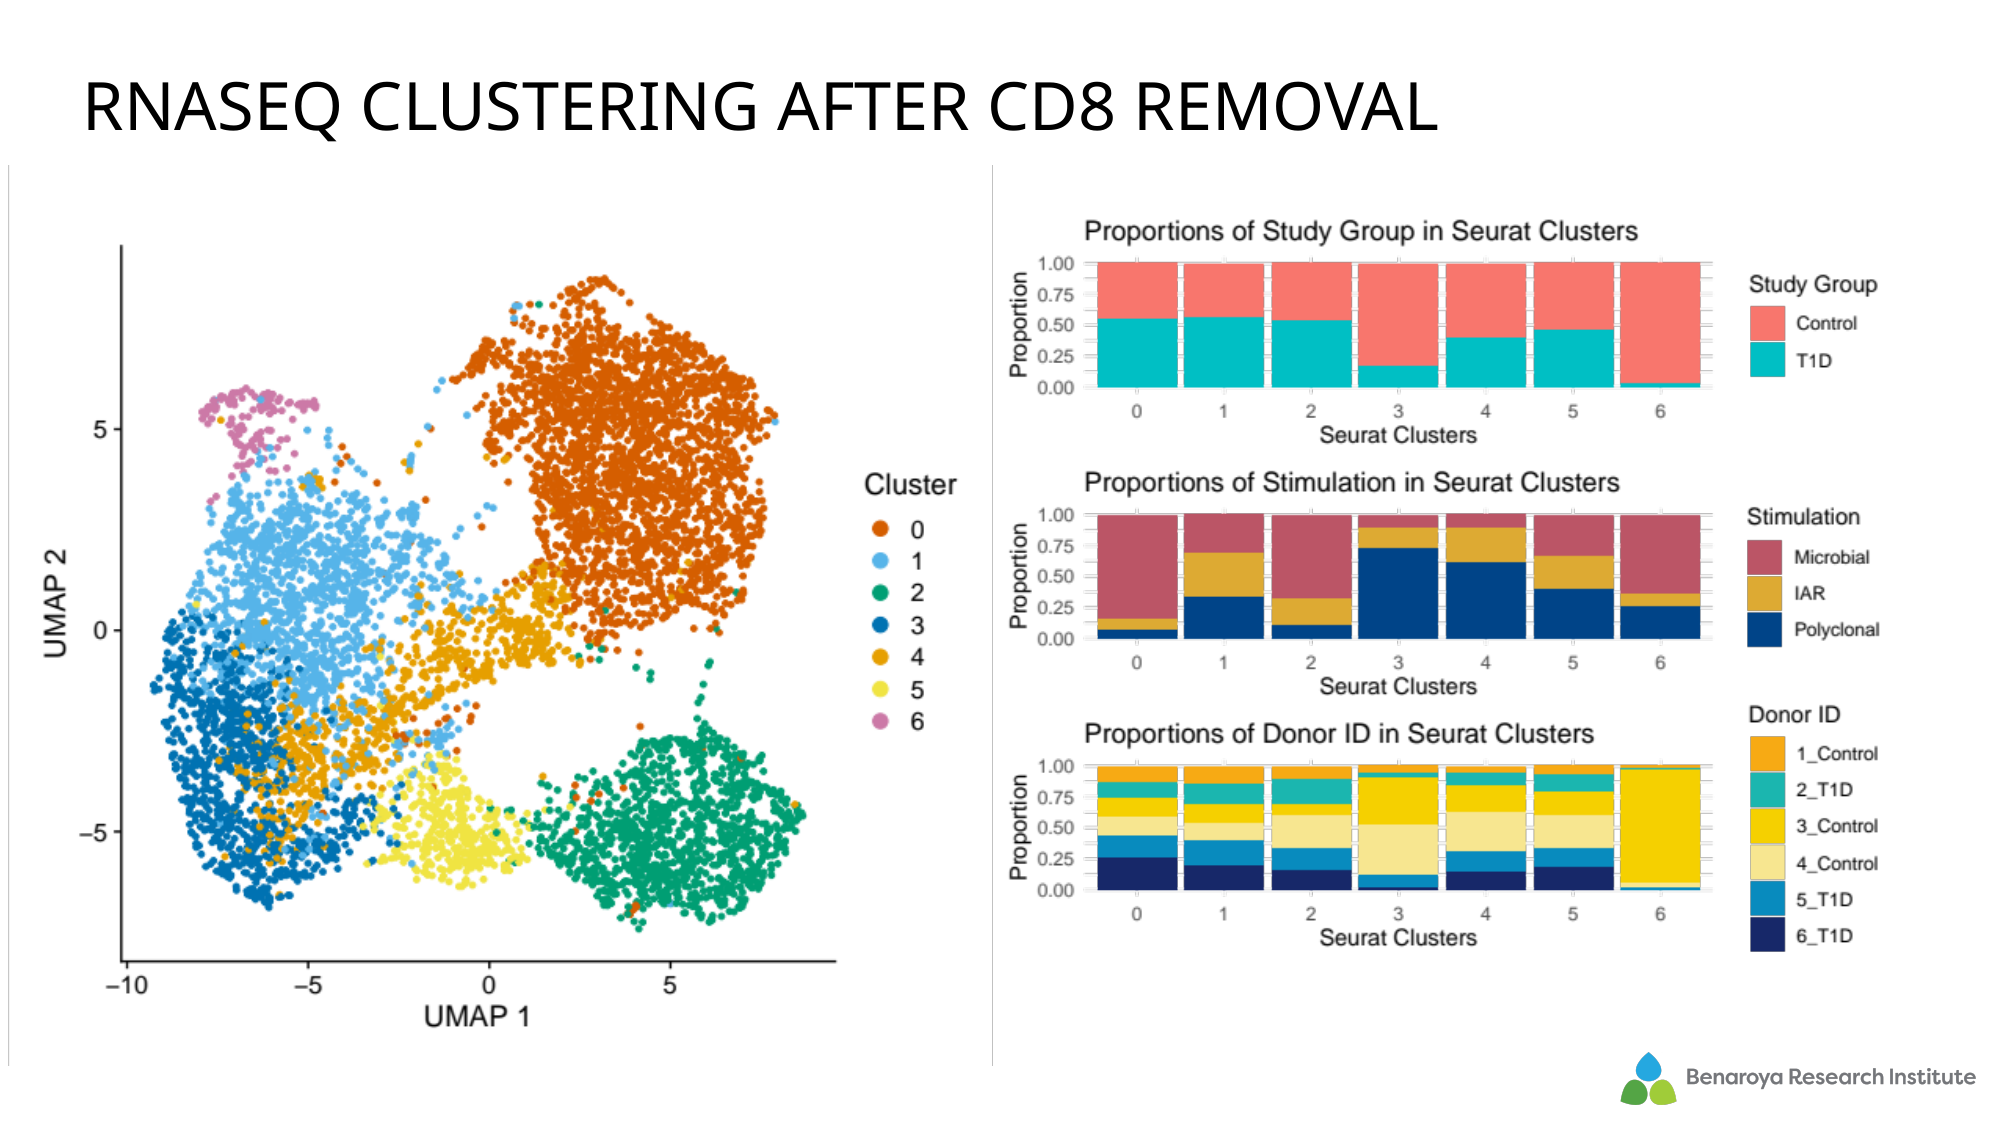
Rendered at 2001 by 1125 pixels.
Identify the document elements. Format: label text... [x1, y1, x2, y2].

title Rnaseq clustering after CD8 removal [67, 59, 1932, 158]
picture [1620, 1052, 1976, 1105]
picture [0, 165, 1900, 1066]
